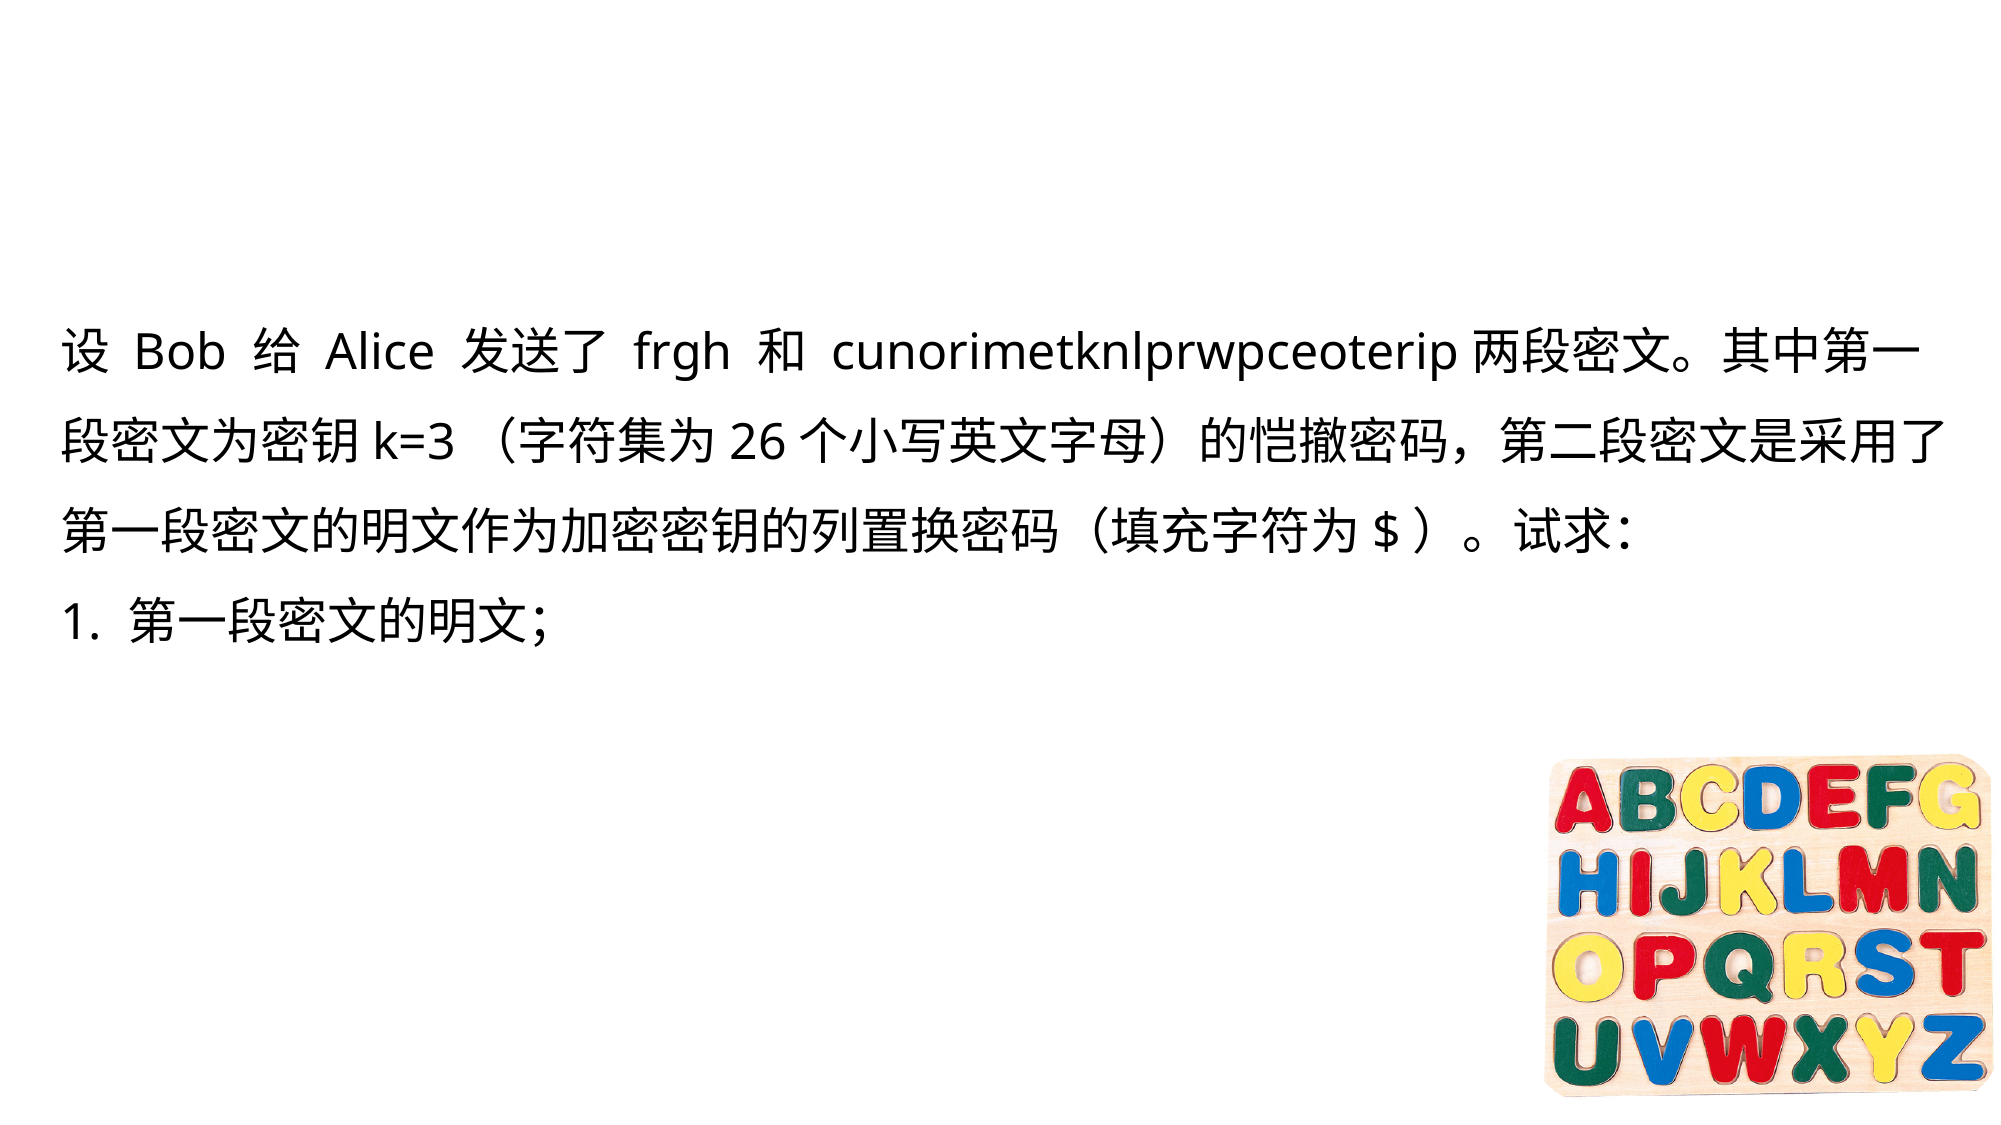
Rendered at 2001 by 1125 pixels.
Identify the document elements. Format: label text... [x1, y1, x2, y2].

text_box 设 Bob 给 Alice 发送了 frgh 和 cunorimetknlprwpceoterip两段密文。其中第一段密文为密钥k=3（字符集为26个小写英文字母）的恺撤密码，第二段密文是采用了第一段密文的明文作为加密密钥的列置换密码（填充字符为$）。试求： 1. 第一段密文的明文； [45, 281, 1967, 657]
picture [1530, 751, 2000, 1103]
